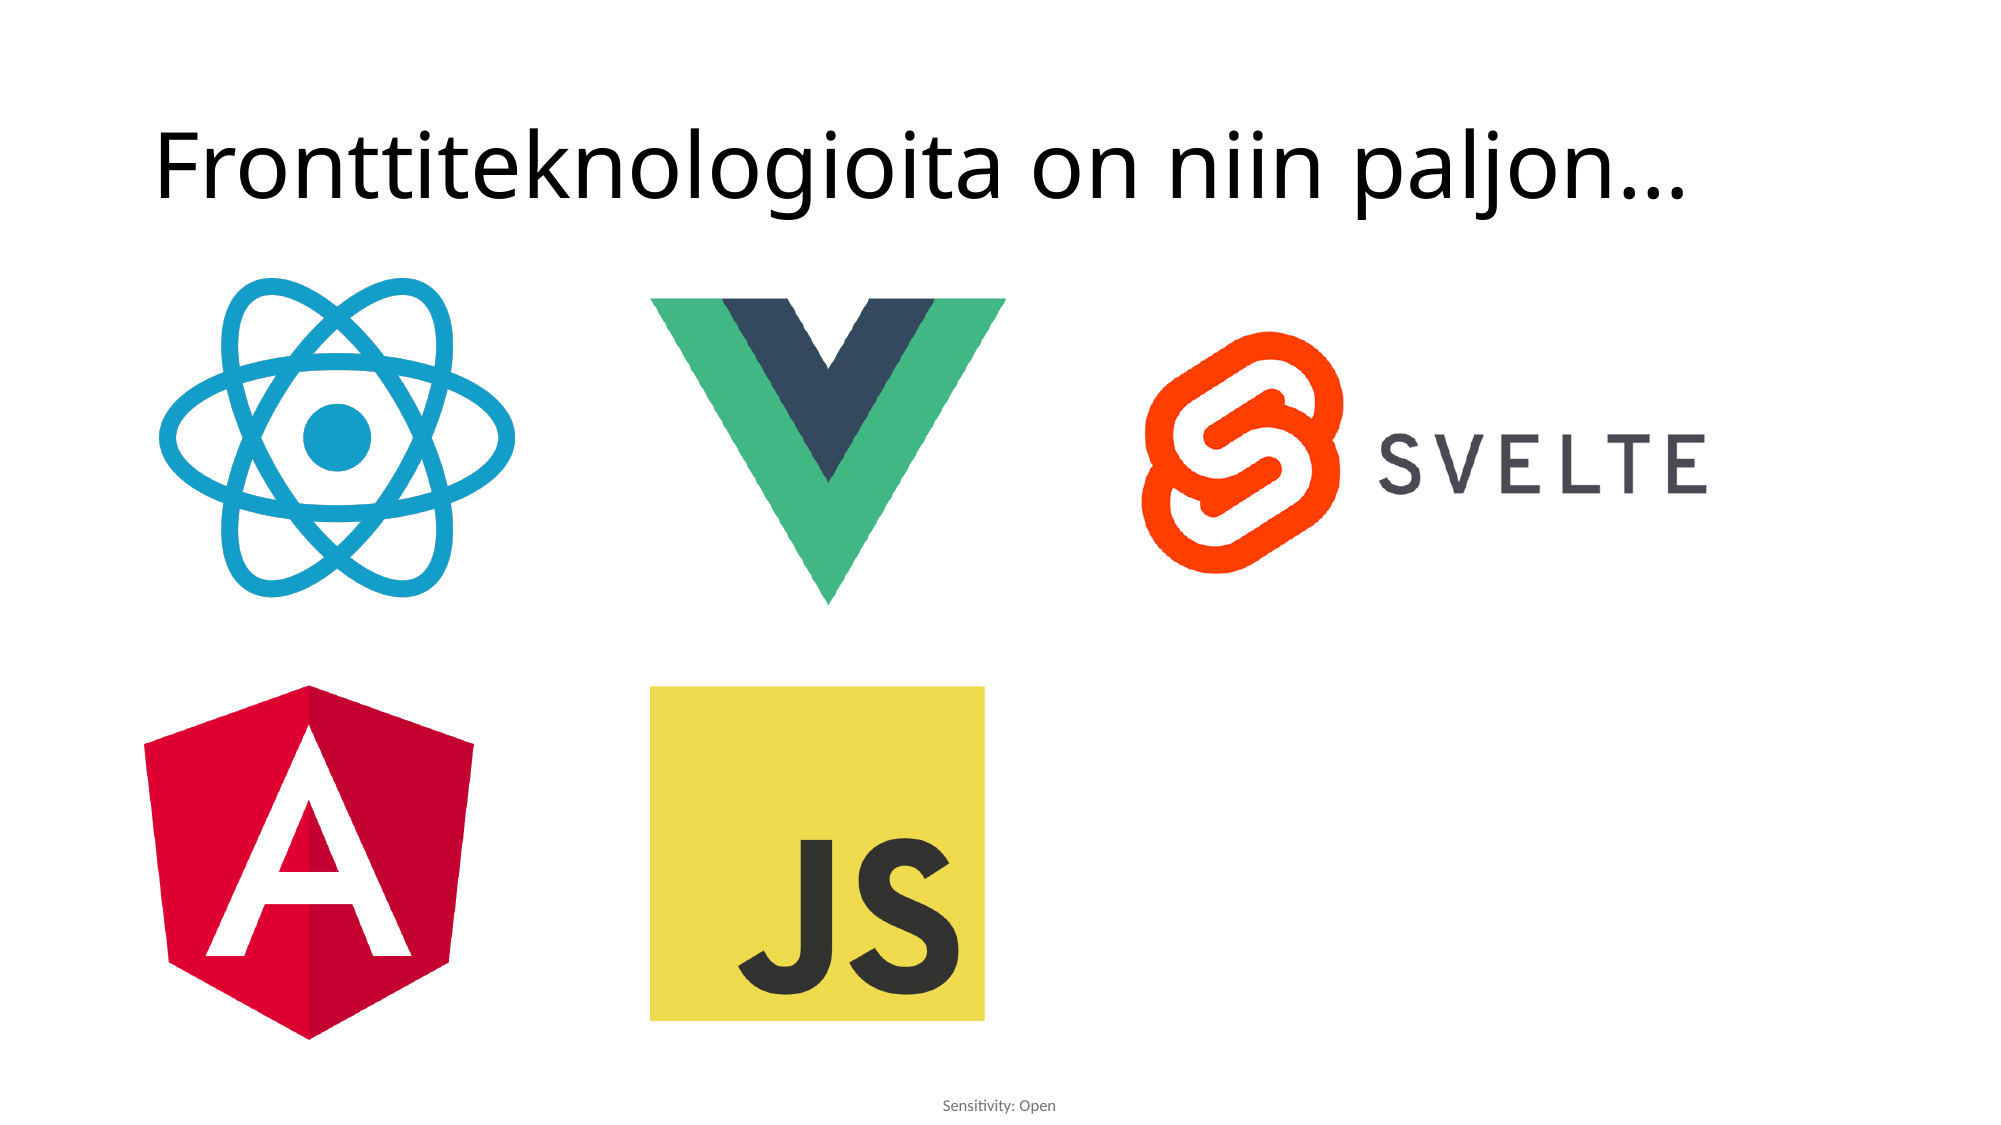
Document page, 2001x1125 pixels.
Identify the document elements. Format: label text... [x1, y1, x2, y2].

picture [87, 632, 530, 1075]
picture [1141, 331, 1707, 574]
picture [650, 686, 985, 1021]
title Fronttiteknologioita on niin paljon… [137, 59, 1863, 278]
picture [650, 274, 1006, 630]
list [159, 277, 515, 598]
